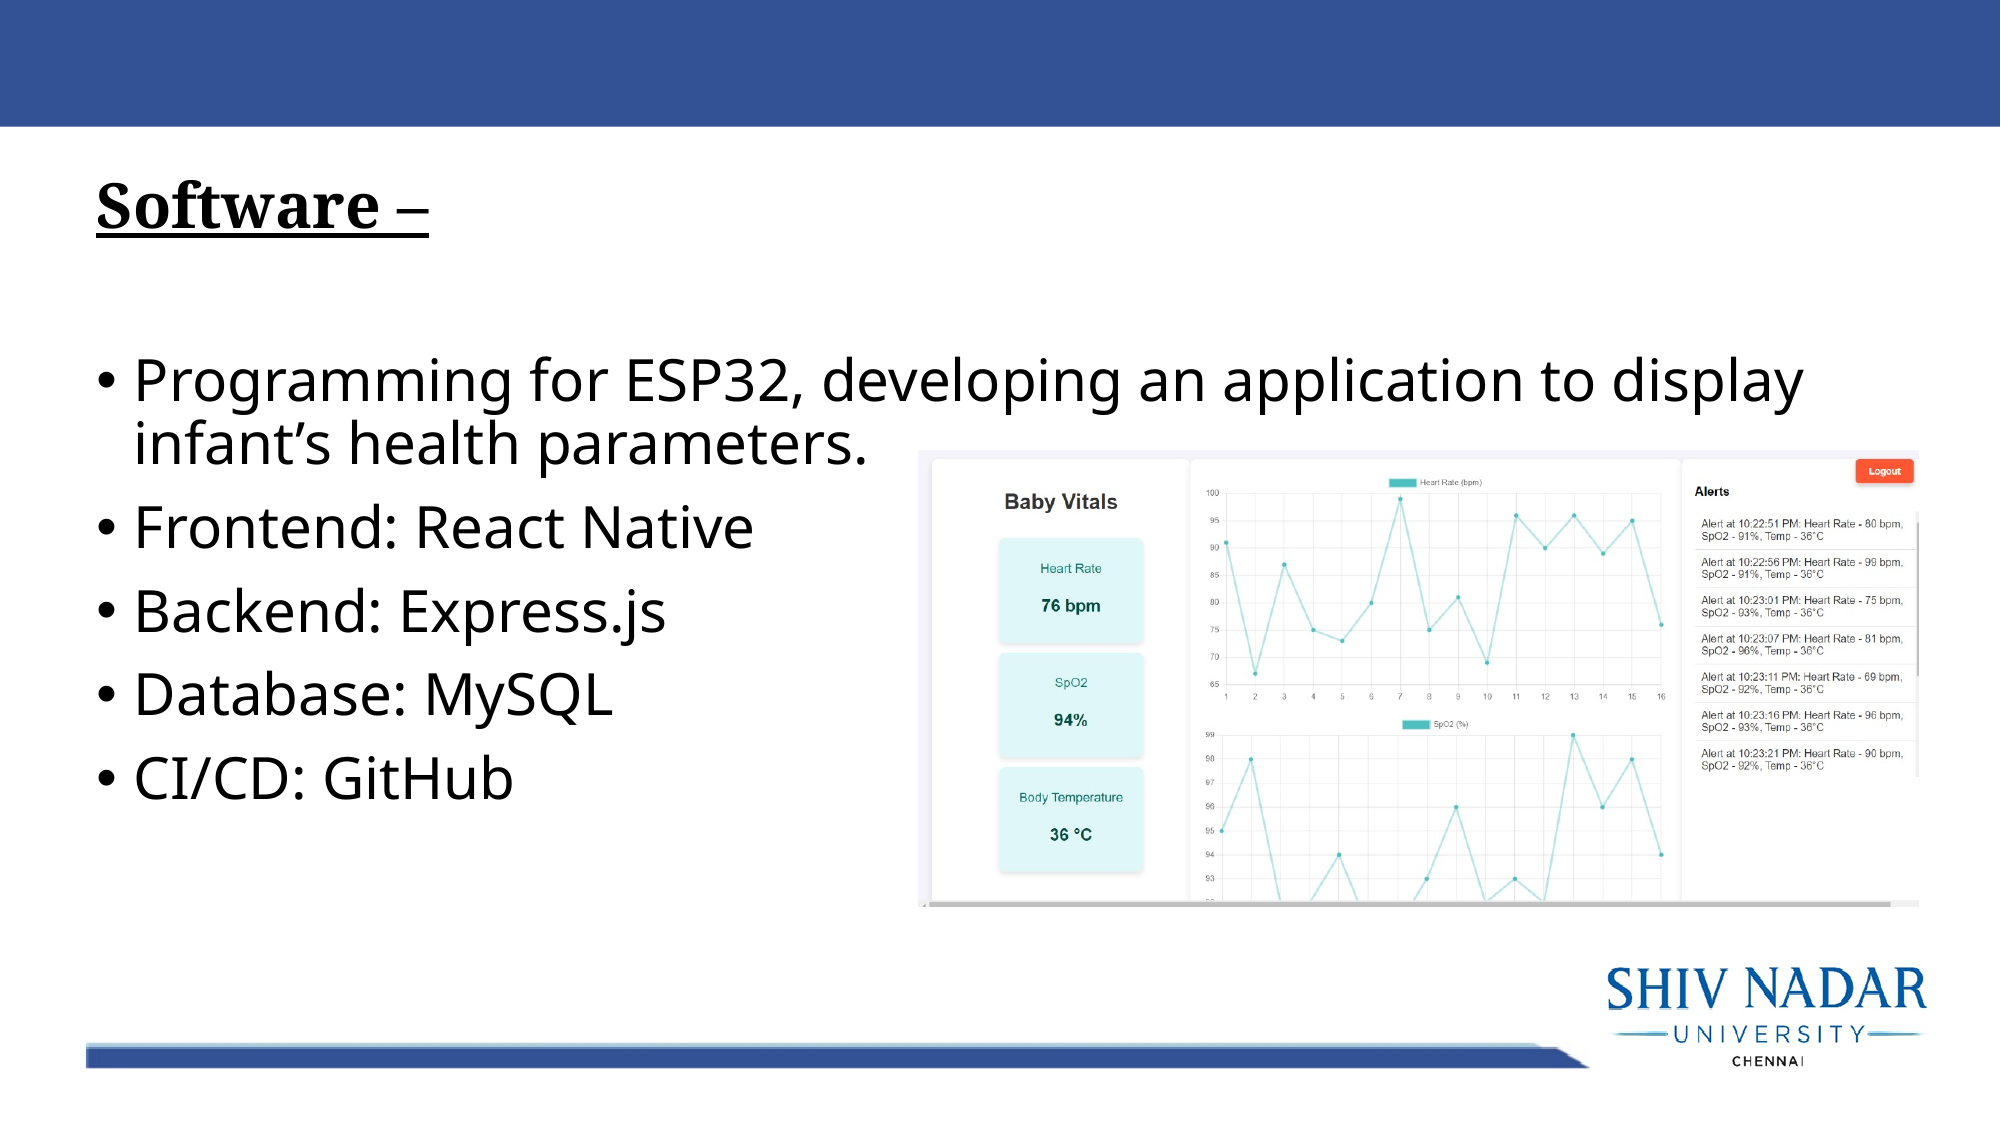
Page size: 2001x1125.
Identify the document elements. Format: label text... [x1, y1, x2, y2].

picture [918, 450, 1919, 907]
list Software – Programming for ESP32, developing an application to display infant’s health parameters. Frontend: React Native Backend: Express.js Database: MySQL CI/CD: GitHub [81, 167, 1946, 934]
picture [81, 940, 1946, 1079]
